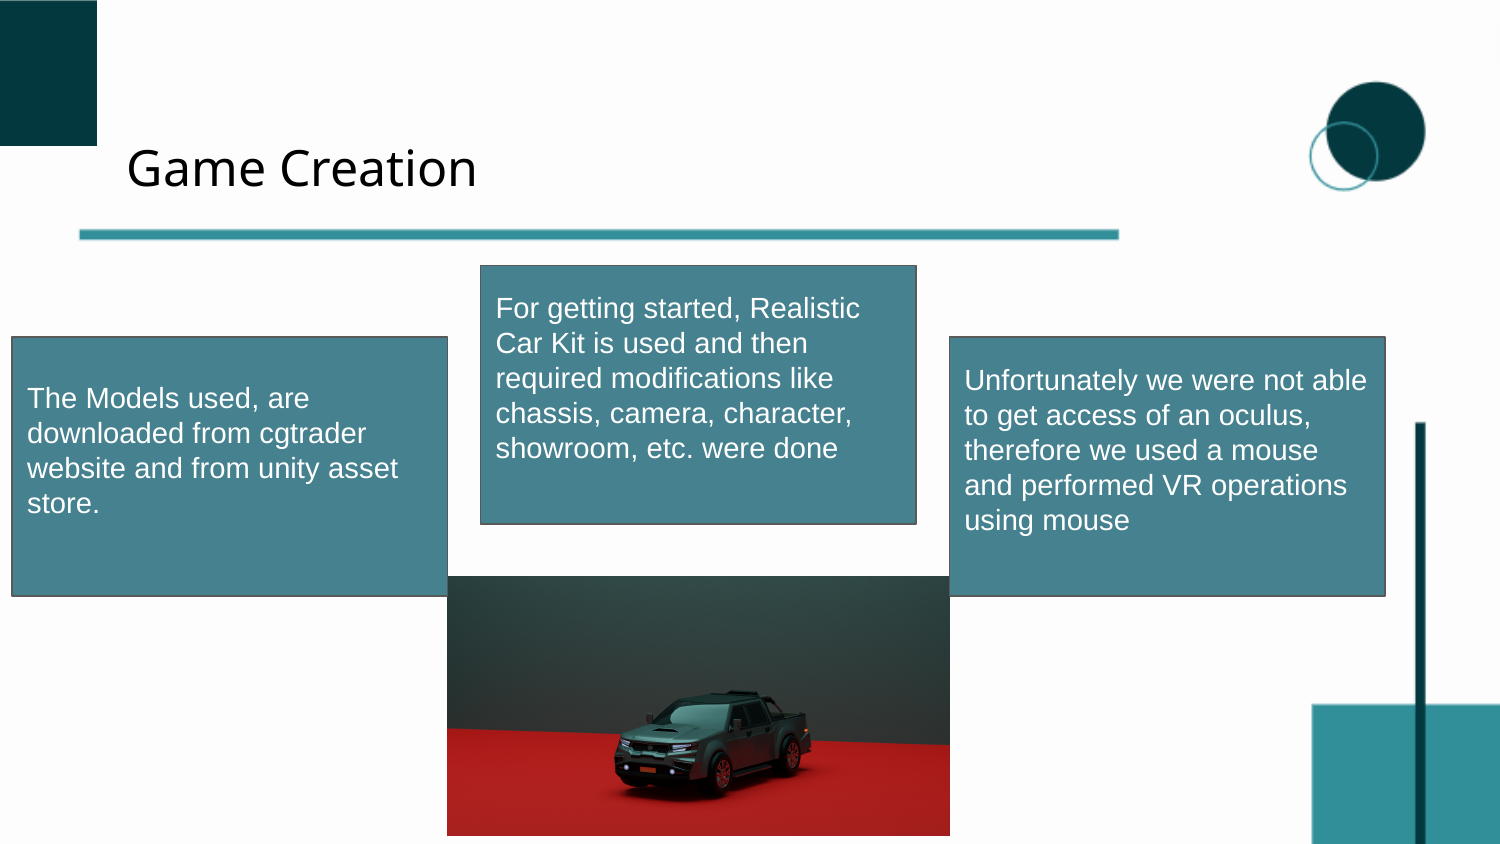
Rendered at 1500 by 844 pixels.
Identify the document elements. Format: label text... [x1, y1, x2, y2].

text_box Unfortunately we were not able to get access of an oculus, therefore we used a mouse and performed VR operations using mouse [949, 337, 1385, 596]
picture [0, 0, 1500, 844]
text_box Game Creation [111, 121, 1155, 212]
text_box The Models used, are downloaded from cgtrader website and from unity asset store. [11, 337, 448, 596]
text_box For getting started, Realistic Car Kit is used and then required modifications like chassis, camera, character, showroom, etc. were done [480, 265, 917, 524]
